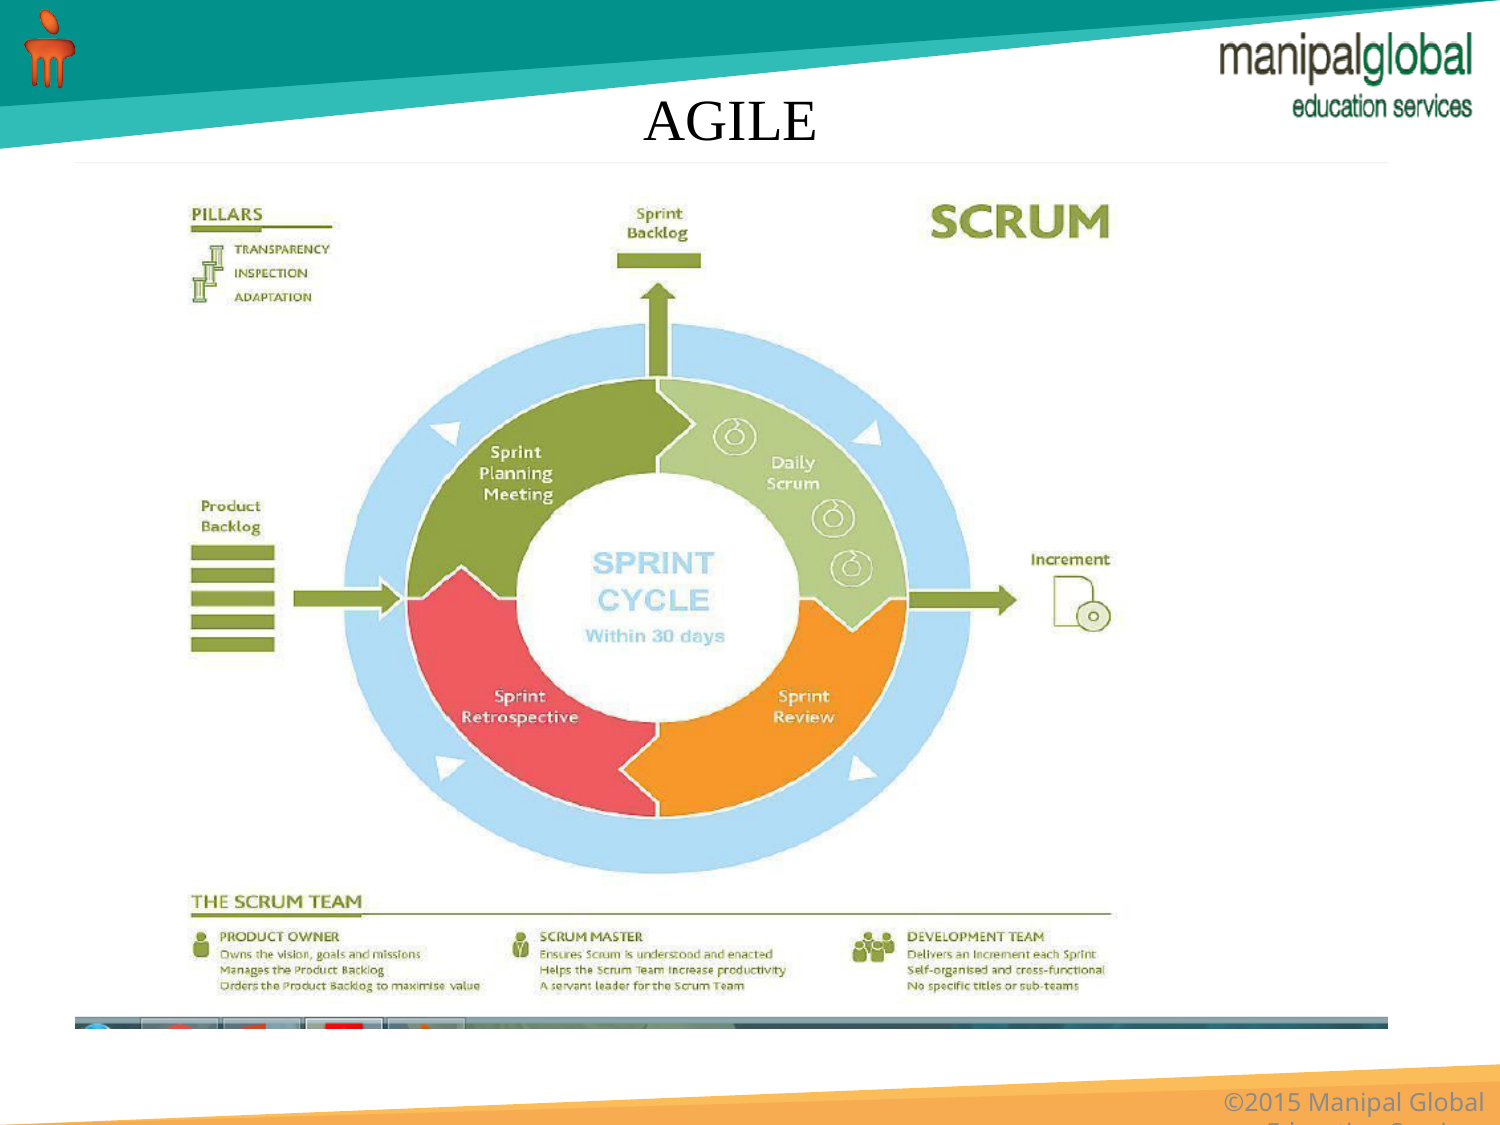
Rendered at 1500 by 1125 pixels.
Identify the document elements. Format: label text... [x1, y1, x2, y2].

text_box AGILE [187, 74, 1275, 160]
picture [74, 162, 1388, 1029]
picture [1210, 21, 1493, 125]
picture [21, 6, 78, 91]
